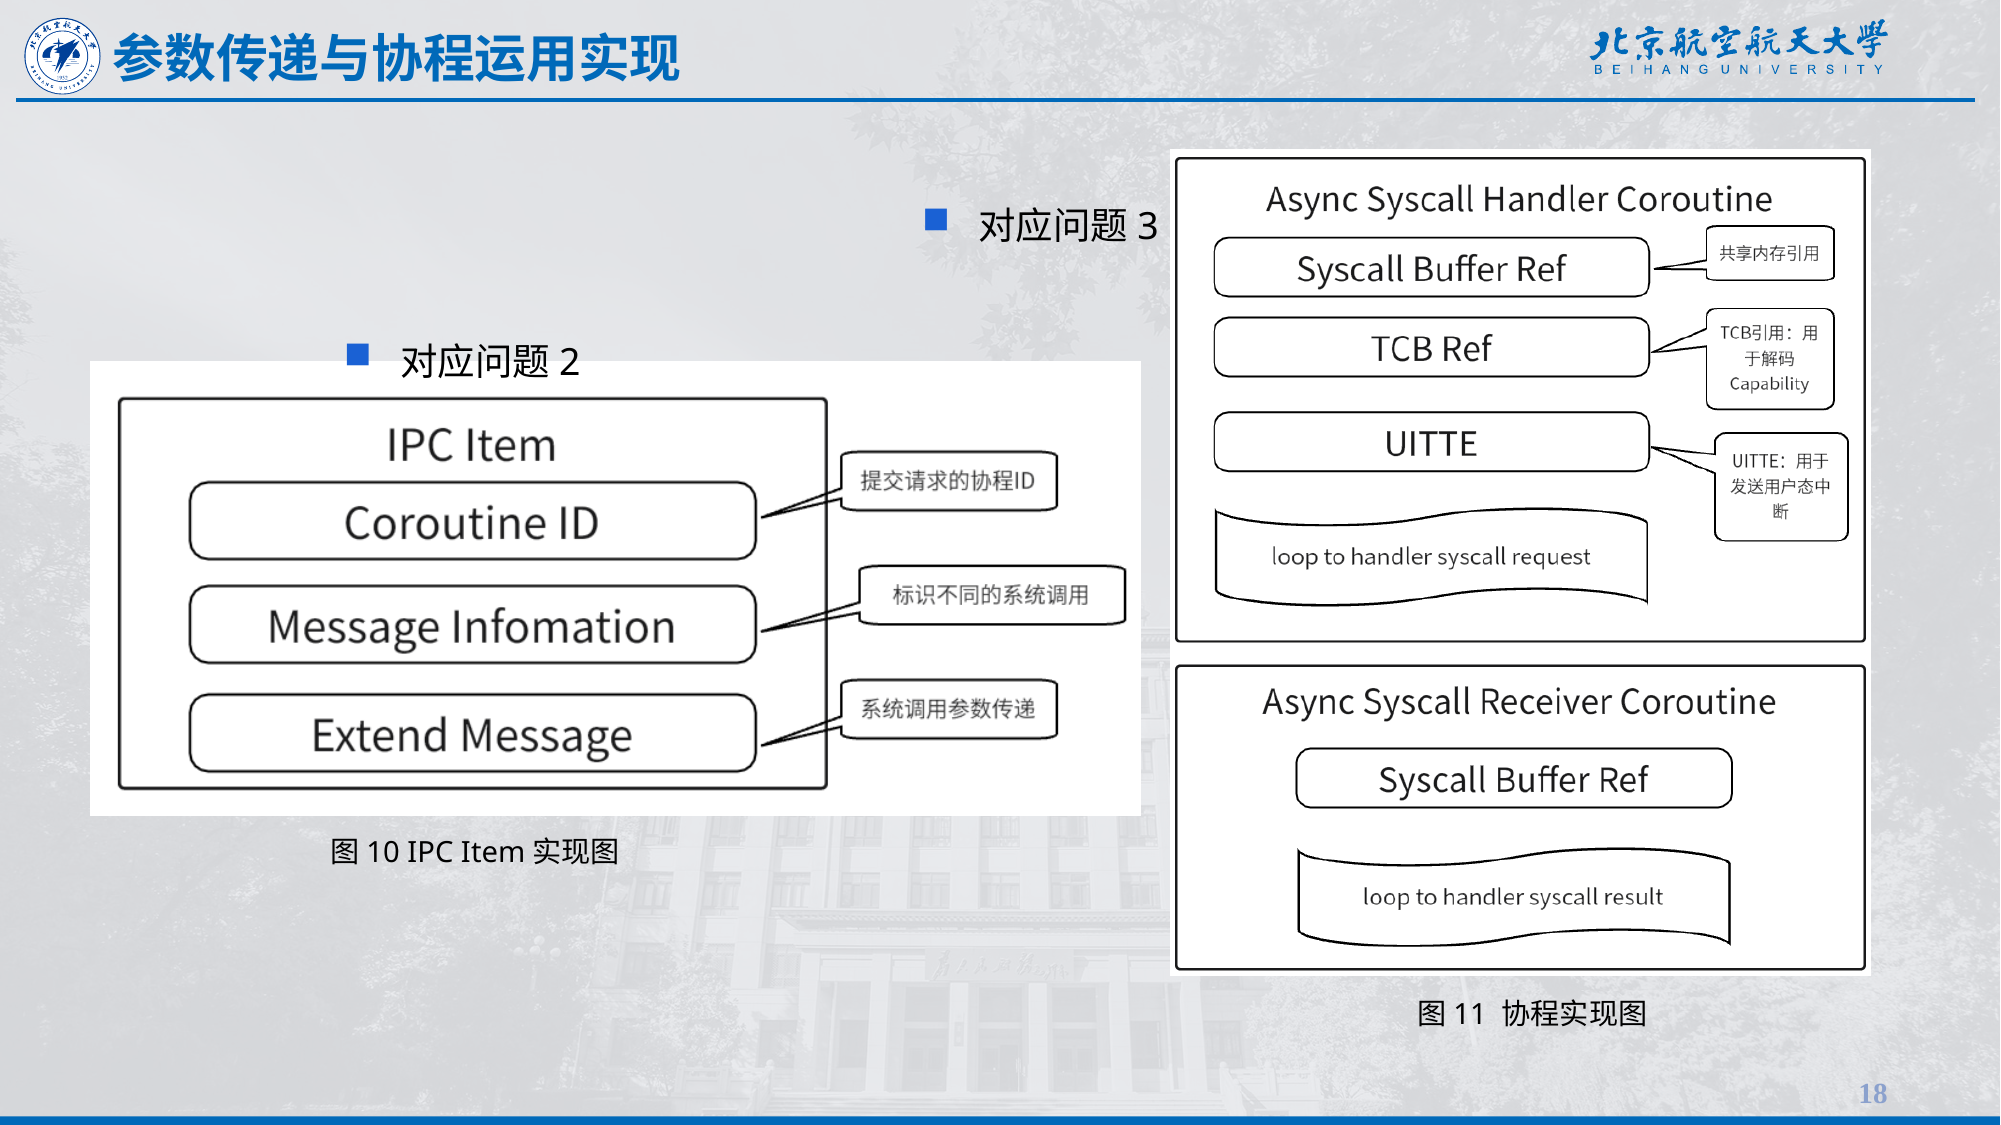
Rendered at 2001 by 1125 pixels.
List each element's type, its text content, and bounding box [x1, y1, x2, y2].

text_box 对应问题3 [907, 181, 1170, 255]
picture [1170, 149, 1871, 976]
slide_number 18 [1437, 1080, 1888, 1105]
picture [90, 361, 1141, 816]
text_box 图11 协程实现图 [1402, 977, 1694, 1038]
text_box 图10 IPC Item实现图 [315, 816, 666, 876]
list 参数传递与协程运用实现 [112, 25, 1177, 97]
text_box 对应问题2 [329, 316, 602, 361]
